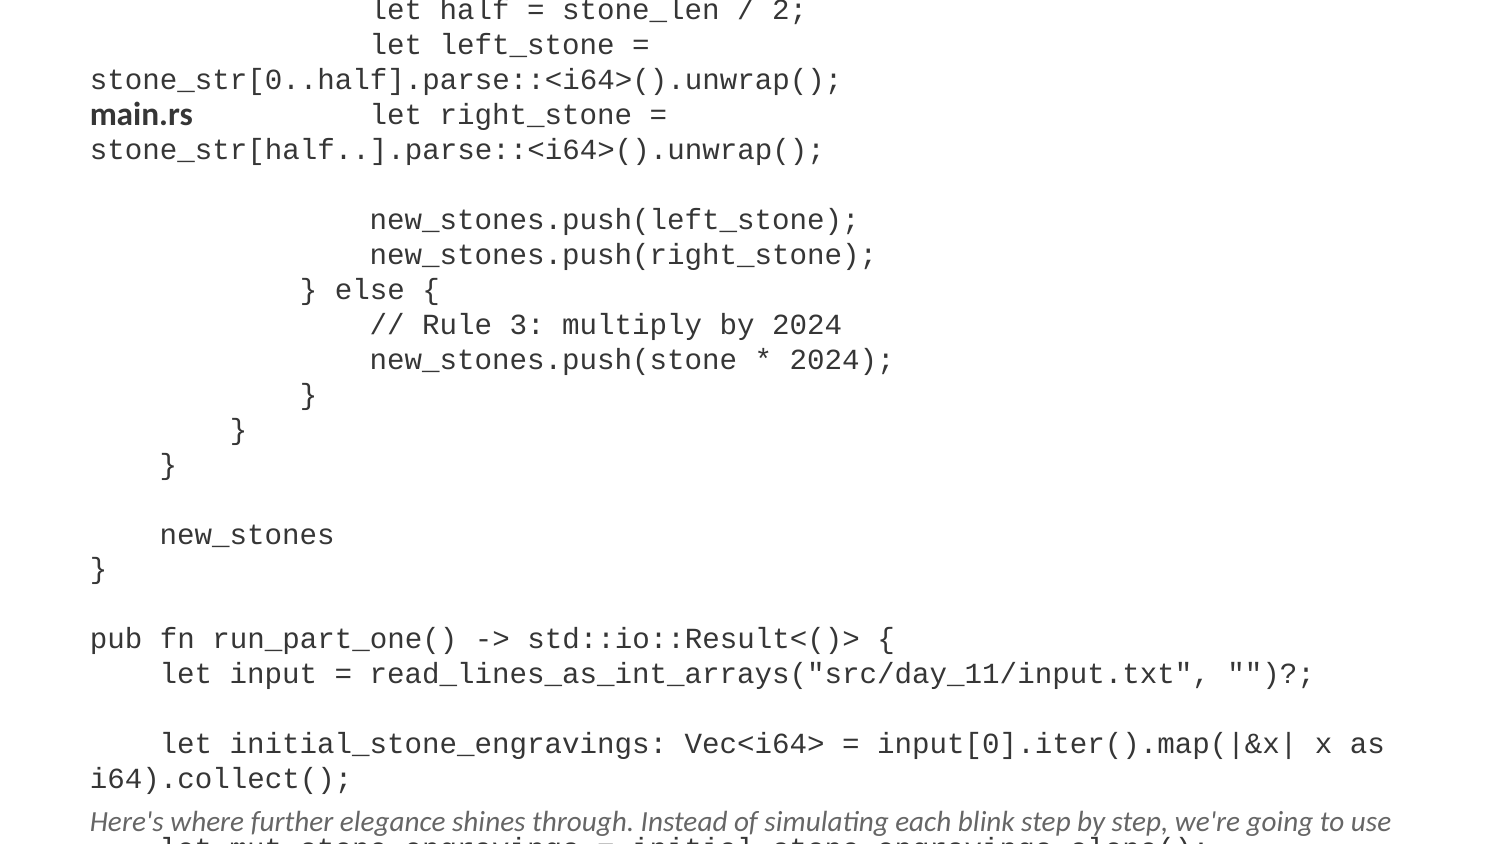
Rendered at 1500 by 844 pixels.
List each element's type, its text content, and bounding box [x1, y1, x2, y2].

text_box main.rs [74, 74, 1425, 150]
text_box Here's where further elegance shines through. Instead of simulating each blink step by step, we're going to use our memoized recursive function to calculate the total stones efficiently. We can give our map function the desired number of blinks directly. [74, 794, 1425, 844]
text_box use std::collections::HashMap; use std::fs::File; use std::io::{self, BufRead, BufReader}; use std::path::Path; type MemoKey = (i64, usize); // (stone_value, blinks_remaining) type MemoMap = HashMap<MemoKey, usize>; fn read_lines_as_int_arrays<P>(filename: P, sep: &str) -> io::Result<Vec<Vec<i32>>> where P: AsRef<Path>, { let file = File::open(filename)?; let reader = BufReader::new(file); let lines: Vec<Result<String, io::Error>> = reader.lines().collect(); let mut int_arrays: Vec<Vec<i32>> = Vec::new(); // split each line by the passed in sep and parse each element as an integer for line in lines { let line: String = line?; let int_array: Vec<i32> = line.split(sep).map(|x| x.parse::<i32>().unwrap()).collect(); int_arrays.push(int_array); } Ok(int_arrays) } fn main() { run_part_one(); } // First, let's implement a naive solution for Part 1 fn execute_blink(stone_engravings: Vec<i64>) -> Vec<i64> { let mut new_stones = Vec::new(); for stone in stone_engravings { if stone == 0 { // Rule 1: stone = 0 -> replaced by stone marked 1 new_stones.push(1); } else { let stone_str = stone.to_string(); let stone_len = stone_str.len(); if stone_len % 2 == 0 { // Rule 2: split into two stones let half = stone_len / 2; let left_stone = stone_str[0..half].parse::<i64>().unwrap(); let right_stone = stone_str[half..].parse::<i64>().unwrap(); new_stones.push(left_stone); new_stones.push(right_stone); } else { // Rule 3: multiply by 2024 new_stones.push(stone * 2024); } } } new_stones } pub fn run_part_one() -> std::io::Result<()> { let input = read_lines_as_int_arrays("src/day_11/input.txt", "")?; let initial_stone_engravings: Vec<i64> = input[0].iter().map(|&x| x as i64).collect(); let mut stone_engravings = initial_stone_engravings.clone(); for _ in 0..25 { stone_engravings = execute_blink(stone_engravings); } // println!("Count of stones after 25 blinks: {}", stone_engravings.len()); run_part_two(); Ok(()) } fn count_stones_recursive(stone: i64, blinks: usize, memo: &mut MemoMap) -> usize { if blinks == 0 { return 1; } let key = (stone, blinks); if let Some(&count) = memo.get(&key) { return count; } let result = if stone == 0 { count_stones_recursive(1, blinks - 1, memo) } else { let digit_count = stone.to_string().len(); if digit_count % 2 == 0 { let stone_str = stone.to_string(); let half = digit_count / 2; let left = stone_str[..half].parse::<i64>().unwrap(); let right = stone_str[half..].parse::<i64>().unwrap(); count_stones_recursive(left, blinks - 1, memo) + count_stones_recursive(right, blinks - 1, memo) } else { count_stones_recursive(stone * 2024, blinks - 1, memo) } }; memo.insert(key, result); result } pub fn run_part_two() -> std::io::Result<()> { let input = read_lines_as_int_arrays("src/day_11/input.txt", "")?; let initial_stones: Vec<i64> = input[0].iter().map(|&x| x as i64).collect(); let blinks = 75; let mut memo = HashMap::new(); let total: usize = initial_stones.iter() .map(|&stone| { count_stones_recursive(stone, blinks, &mut memo) }) .sum(); [74, 179, 1425, 780]
